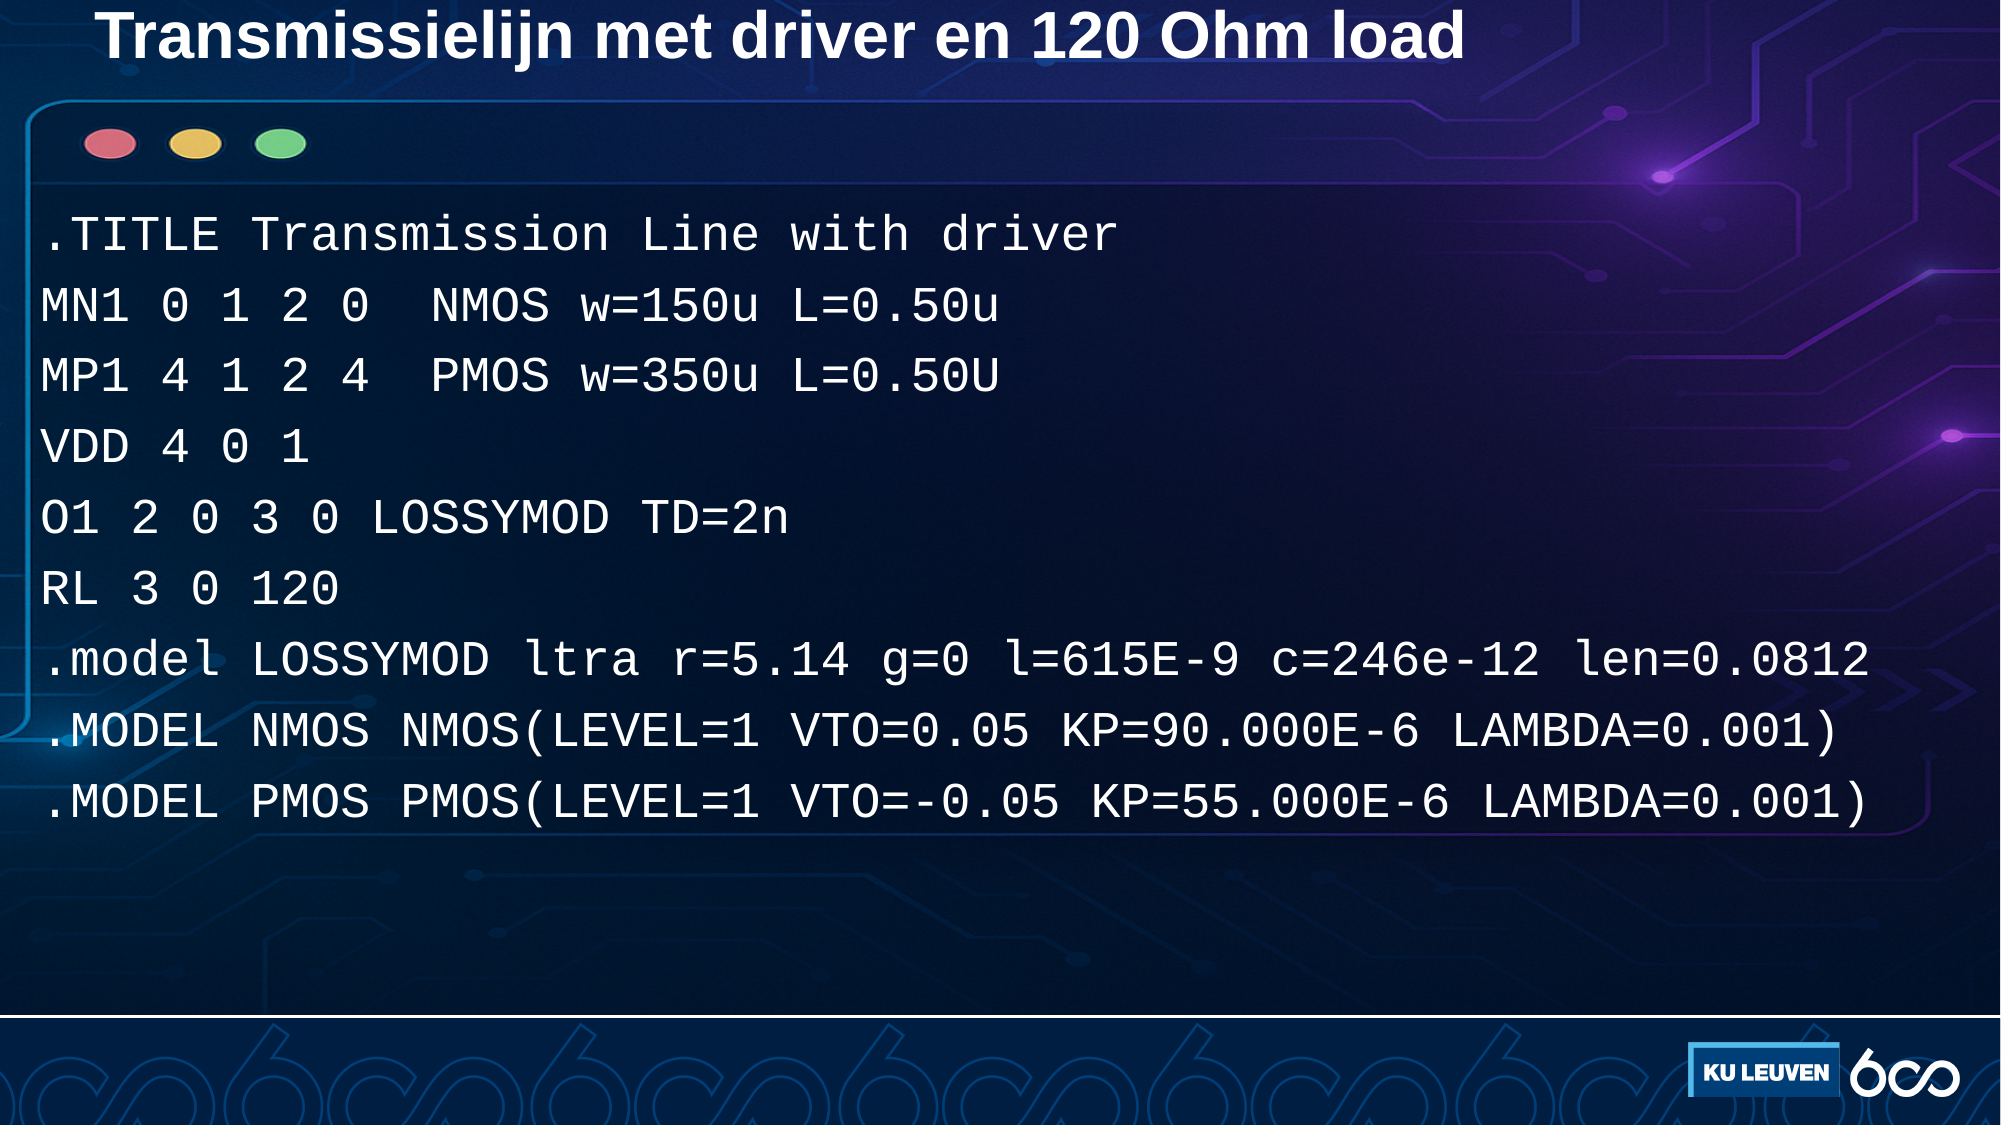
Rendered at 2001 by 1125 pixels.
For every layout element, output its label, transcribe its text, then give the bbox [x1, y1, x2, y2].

title Transmissielijn met driver en 120 Ohm load [94, 0, 1906, 96]
list .TITLE Transmission Line with driver MN1 0 1 2 0 NMOS w=150u L=0.50u MP1 4 1 2 4 PMOS w=350u L=0.50U VDD 4 0 1 O1 2 0 3 0 LOSSYMOD TD=2n RL 3 0 120 .model LOSSYMOD ltra r=5.14 g=0 l=615E-9 c=246e-12 len=0.0812 .MODEL NMOS NMOS(LEVEL=1 VTO=0.05 KP=90.000E-6 LAMBDA=0.001) .MODEL PMOS PMOS(LEVEL=1 VTO=-0.05 KP=55.000E-6 LAMBDA=0.001) [40, 210, 1945, 982]
picture [0, 0, 2001, 1015]
picture [0, 1018, 2001, 1125]
